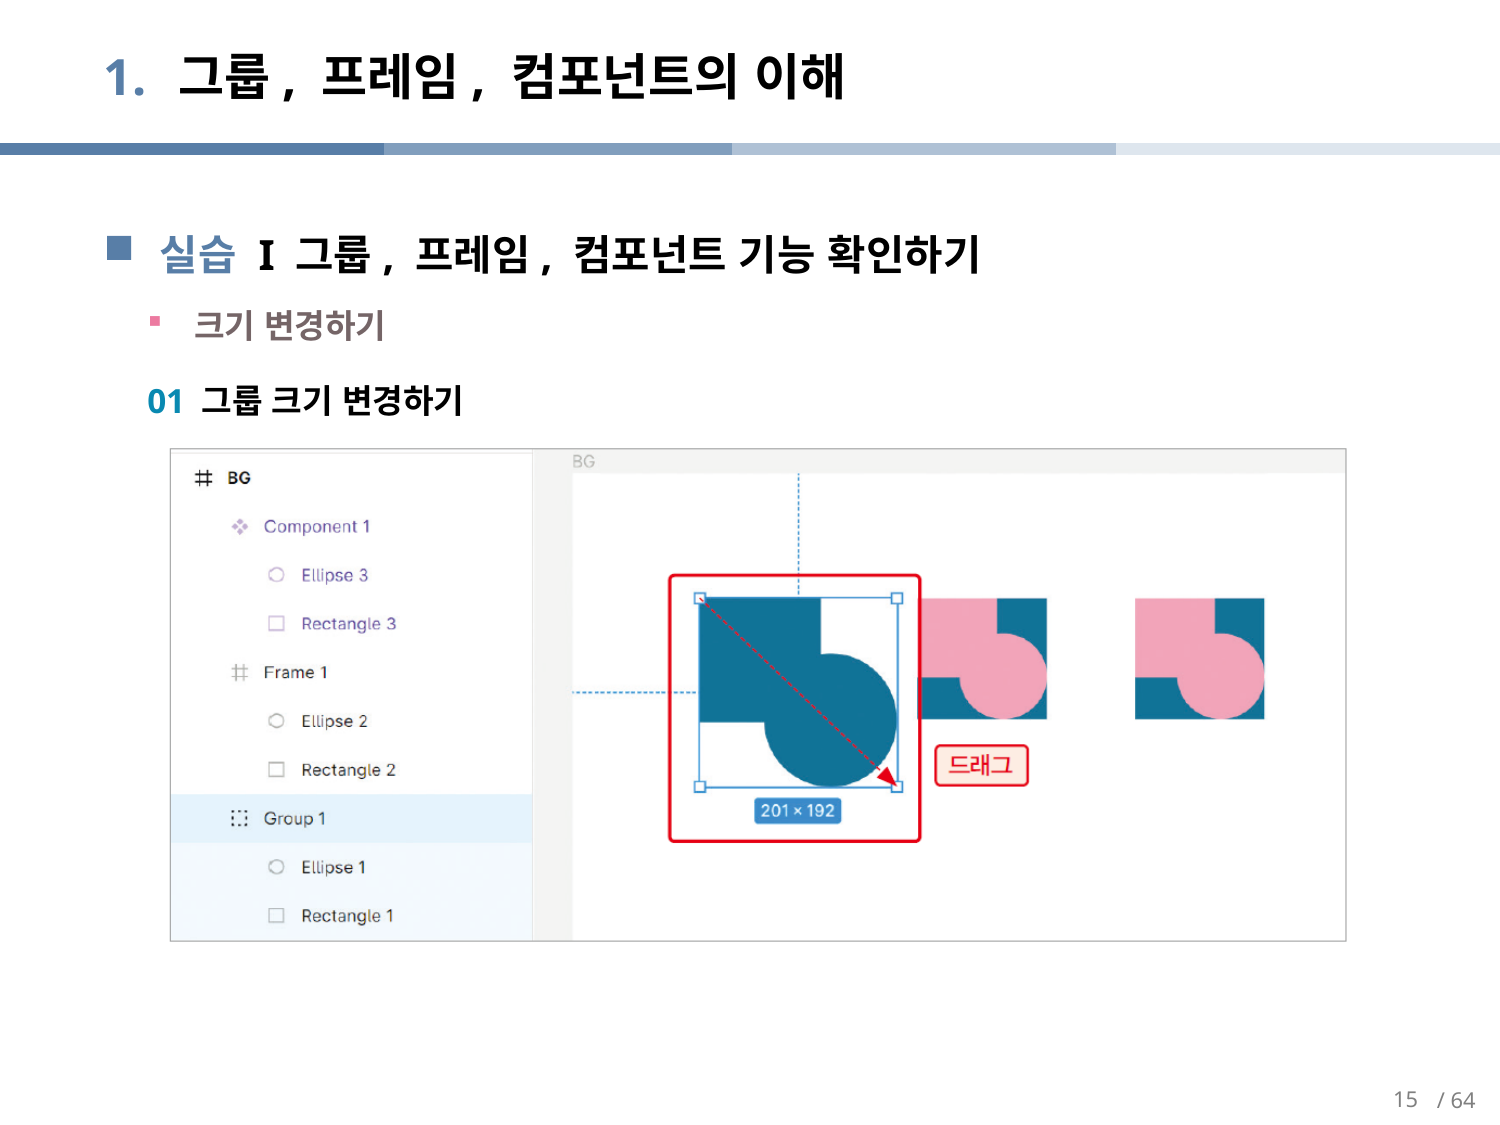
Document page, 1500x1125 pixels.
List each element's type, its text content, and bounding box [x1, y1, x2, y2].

list 실습 I 그룹, 프레임, 컴포넌트 기능 확인하기 크기 변경하기 01 그룹 크기 변경하기 [88, 196, 1436, 1083]
picture [159, 432, 1365, 972]
title 그룹, 프레임, 컴포넌트의 이해 [88, 30, 1211, 121]
